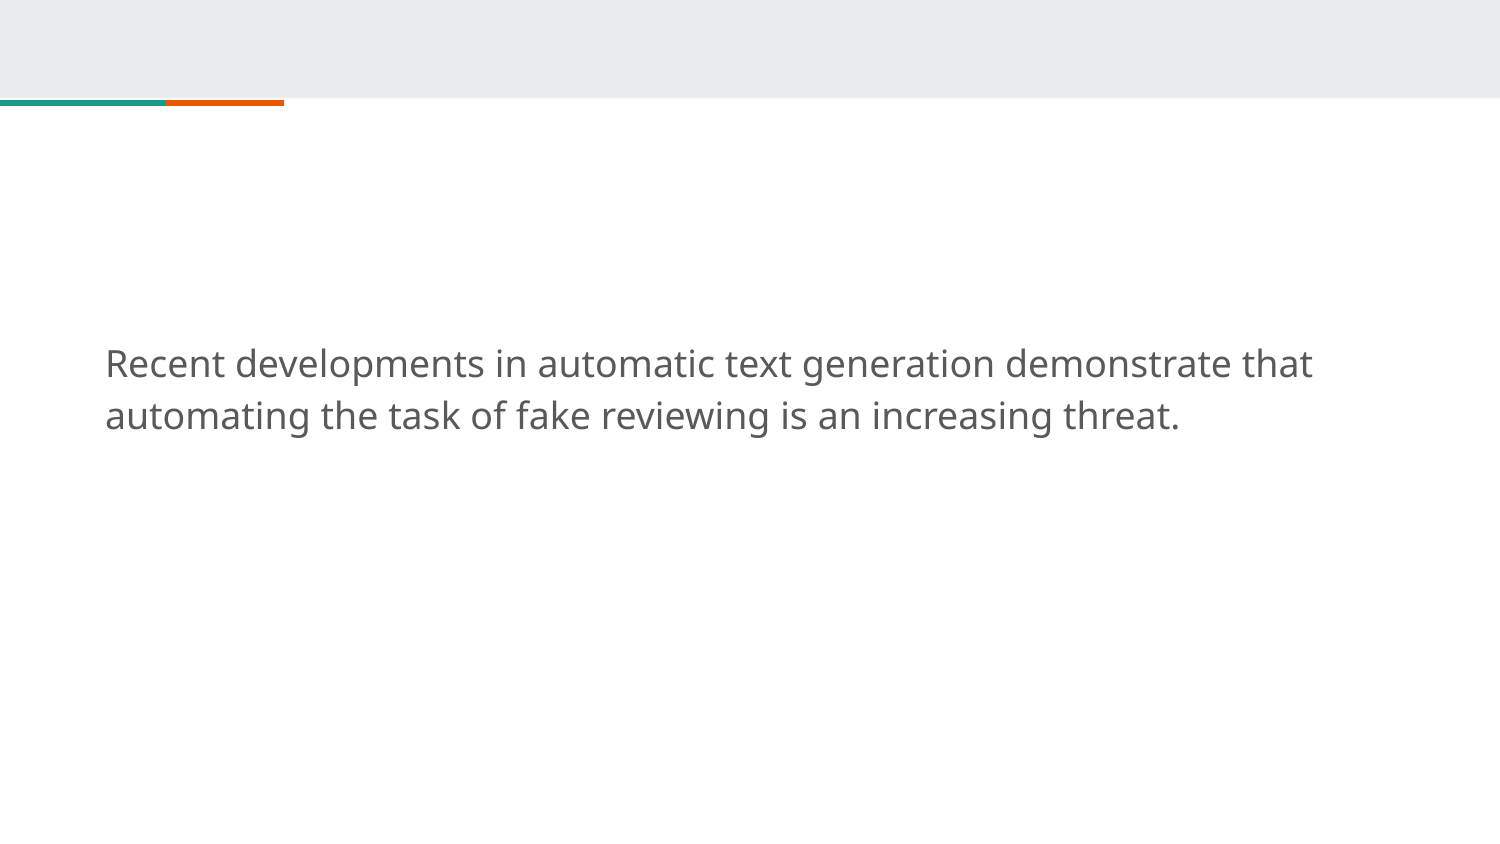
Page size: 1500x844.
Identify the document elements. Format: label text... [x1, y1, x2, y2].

list Recent developments in automatic text generation demonstrate that automating the task of fake reviewing is an increasing threat. [71, 118, 1431, 756]
